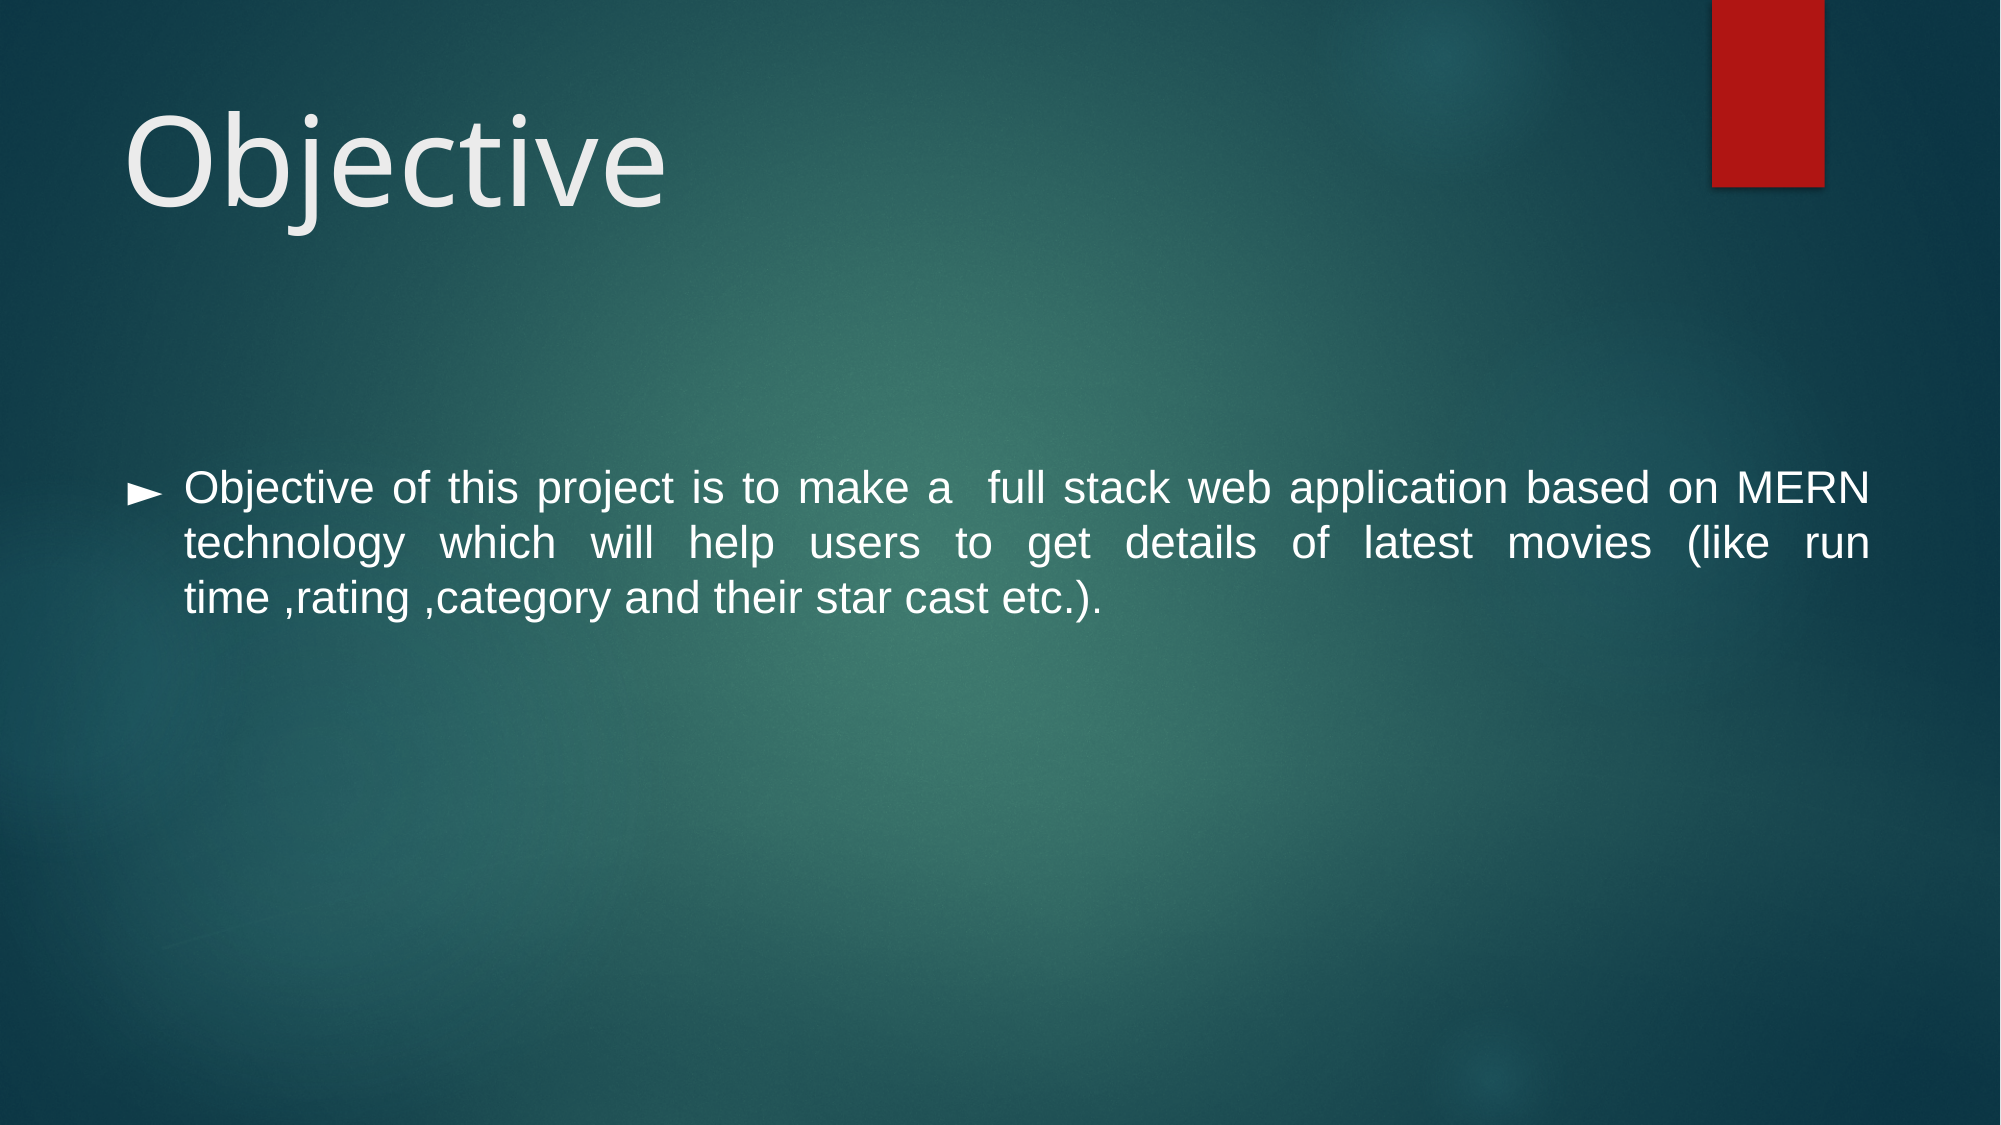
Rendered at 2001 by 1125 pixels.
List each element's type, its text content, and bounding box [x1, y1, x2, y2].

title Objective [106, 74, 1649, 304]
picture [0, 0, 2001, 1125]
list Objective of this project is to make a full stack web application based on MERN technology which will help users to get details of latest movies (like run time ,rating ,category and their star cast etc.). [112, 197, 1888, 1097]
